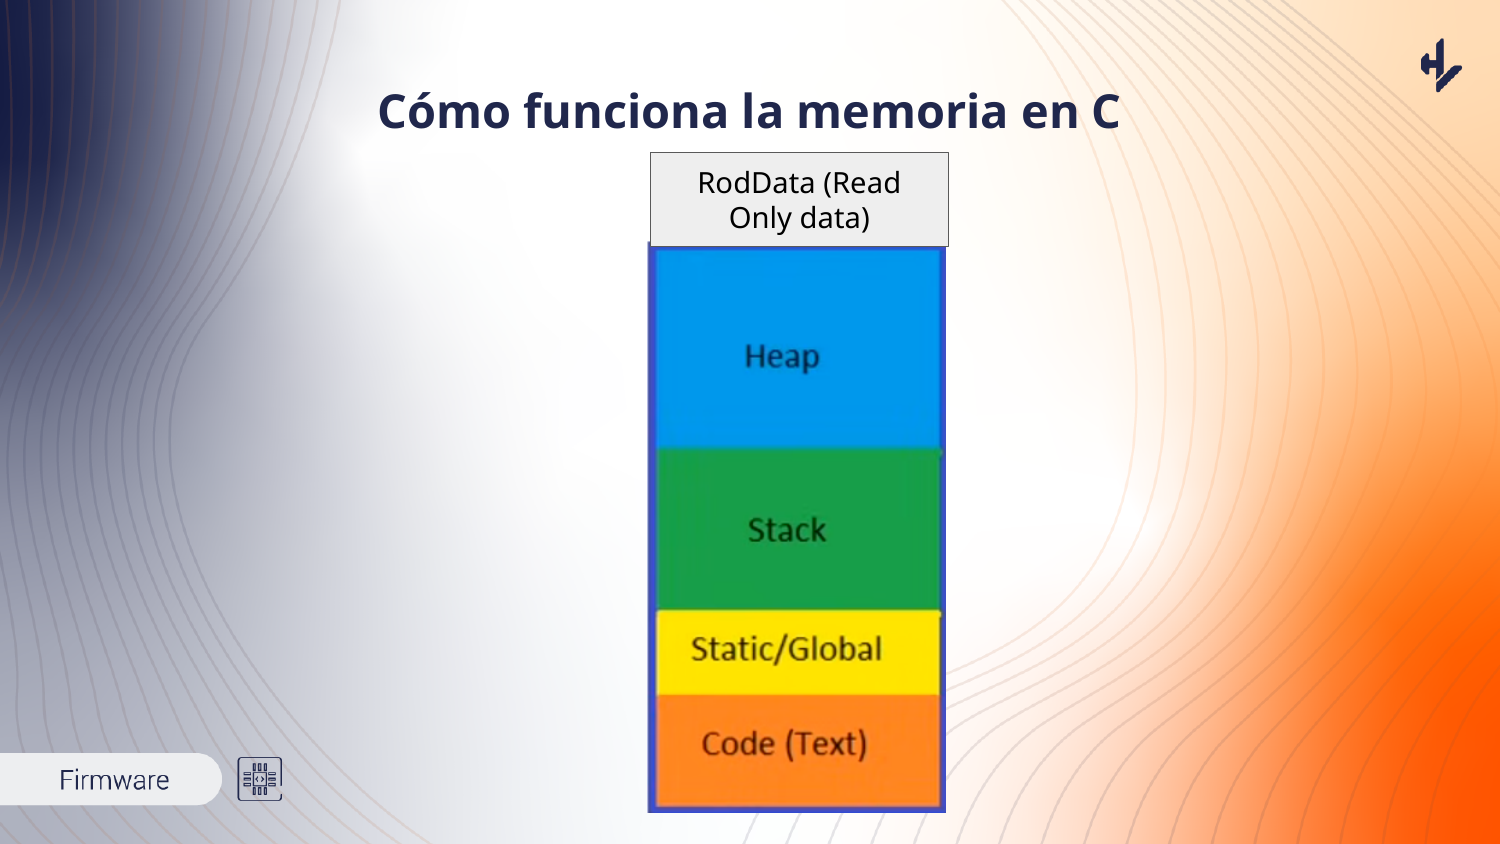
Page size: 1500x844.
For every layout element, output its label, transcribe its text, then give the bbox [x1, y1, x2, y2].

picture [0, 0, 1500, 844]
text_box RodData (Read Only data) [650, 152, 949, 242]
title Cómo funciona la memoria en C [51, 63, 1449, 158]
